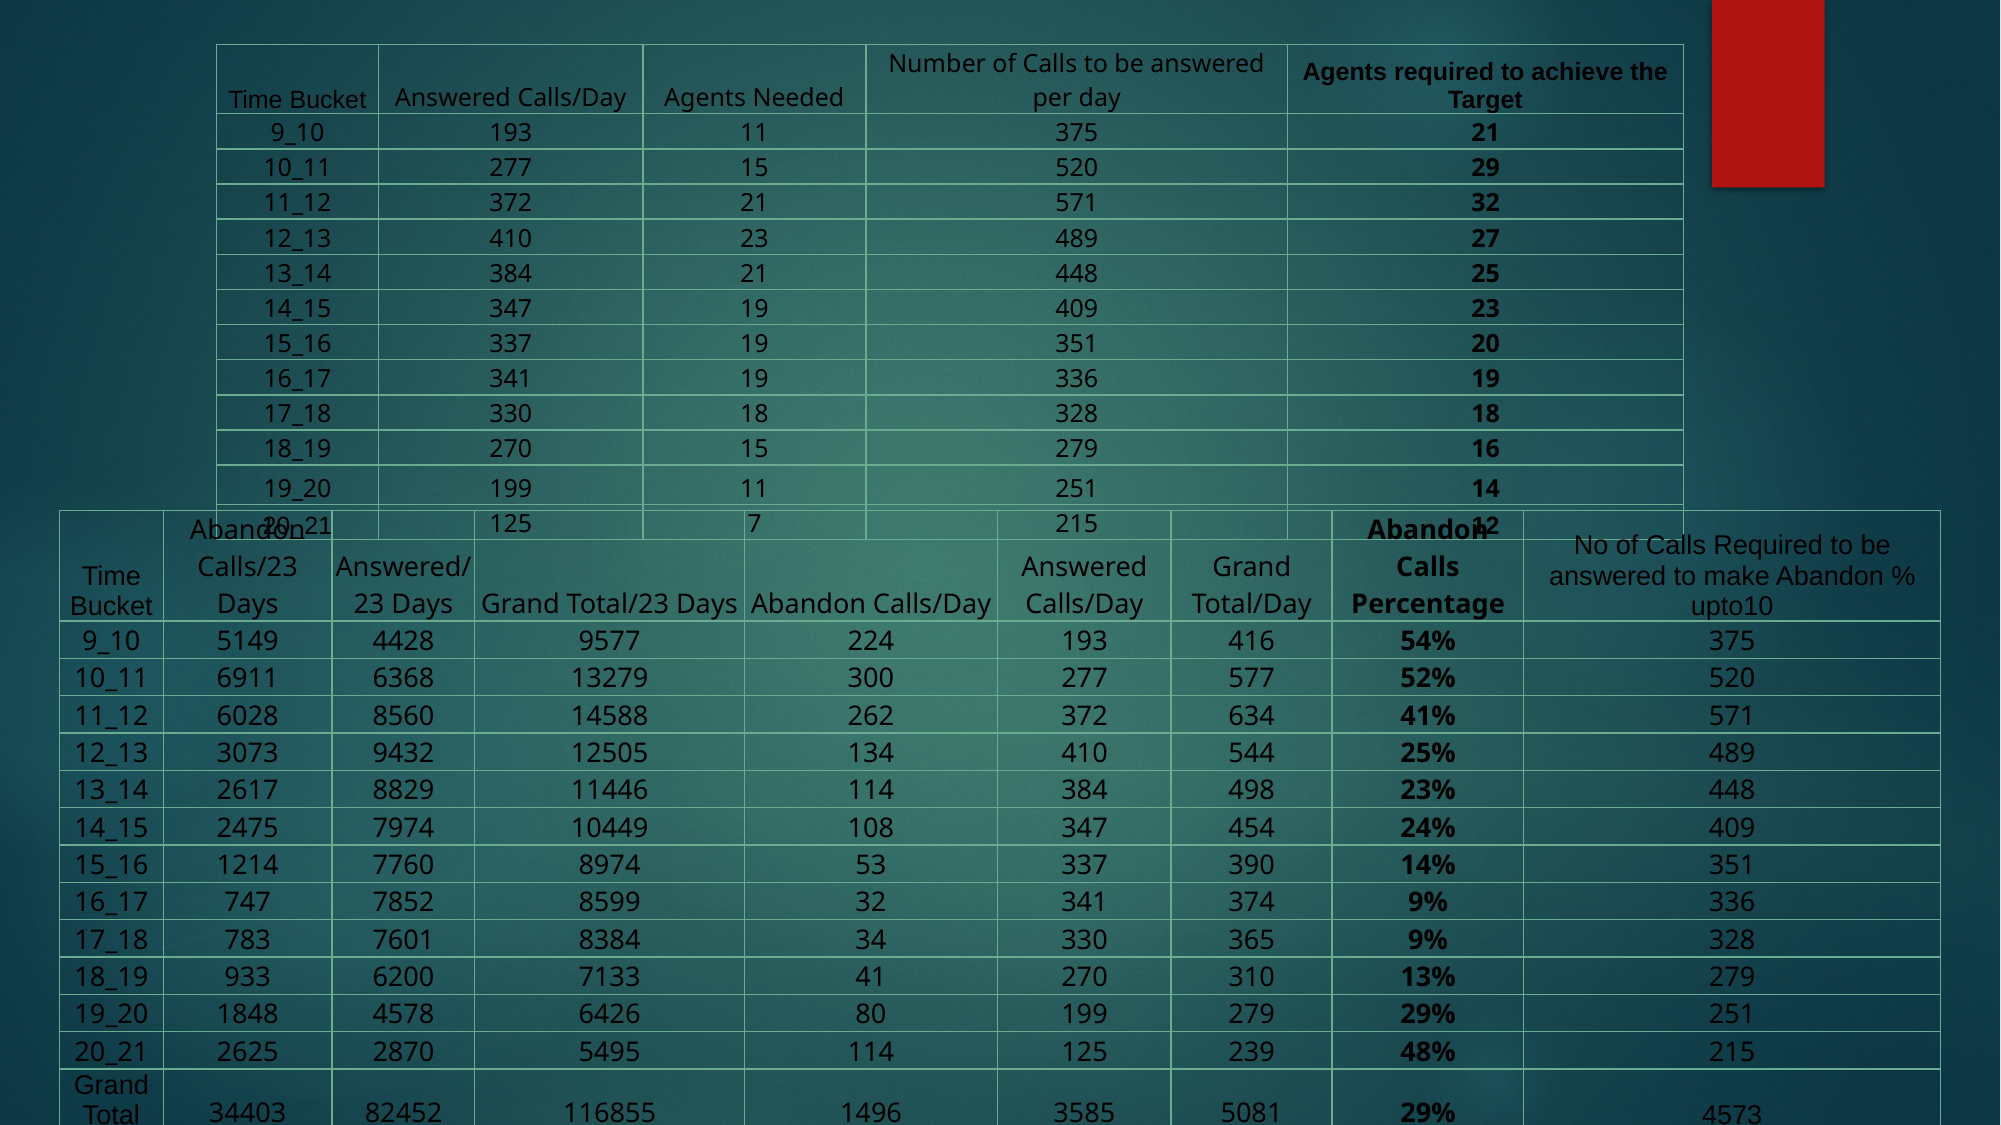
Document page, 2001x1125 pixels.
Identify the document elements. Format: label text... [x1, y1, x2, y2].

table_cell 19 [644, 325, 865, 359]
table_cell 5149 [164, 622, 331, 658]
table_cell 29% [1333, 995, 1523, 1031]
table_cell 4428 [333, 622, 474, 658]
table_cell 14588 [475, 696, 744, 732]
table_cell 5495 [475, 1032, 744, 1068]
table_cell 14 [1288, 466, 1683, 504]
table_cell 277 [998, 659, 1170, 695]
table_cell 634 [1172, 696, 1331, 732]
table_cell 10_11 [60, 659, 163, 695]
table_cell 8974 [475, 846, 744, 882]
table_cell 34 [745, 920, 997, 956]
table_cell 270 [379, 431, 642, 464]
table_cell 6028 [164, 696, 331, 732]
table_cell 11 [644, 114, 865, 148]
table_cell 374 [1172, 883, 1331, 919]
table_cell 29% [1333, 1070, 1523, 1125]
table_cell 7133 [475, 958, 744, 994]
table_cell 410 [379, 220, 642, 254]
table_header Abandon Calls/23 Days [164, 511, 331, 620]
table_cell 9432 [333, 734, 474, 770]
table_cell 1496 [745, 1070, 997, 1125]
table_cell 544 [1172, 734, 1331, 770]
table_cell 21 [644, 185, 865, 218]
table_cell 489 [1524, 734, 1940, 770]
table_cell 341 [379, 360, 642, 394]
table_cell 19 [644, 360, 865, 394]
table_cell 54% [1333, 622, 1523, 658]
table_cell 6426 [475, 995, 744, 1031]
table_cell 15 [644, 150, 865, 183]
table_cell 116855 [475, 1070, 744, 1125]
table_cell 8829 [333, 771, 474, 807]
table_cell 4573 [1524, 1070, 1940, 1125]
table_header Answered/23 Days [333, 511, 474, 620]
table_cell 25 [1288, 255, 1683, 289]
table_cell 23 [1288, 290, 1683, 324]
table_cell 11 [644, 466, 865, 504]
table_cell 372 [379, 185, 642, 218]
table_cell 21 [1288, 114, 1683, 148]
table_cell 80 [745, 995, 997, 1031]
table_cell 251 [867, 466, 1287, 504]
table_cell 10_11 [217, 150, 378, 183]
table_cell 372 [998, 696, 1170, 732]
table_cell 21 [644, 255, 865, 289]
table_cell 19 [1288, 360, 1683, 394]
table_cell 351 [867, 325, 1287, 359]
table_header Time Bucket [60, 511, 163, 620]
table_cell 19_20 [217, 466, 378, 504]
table_cell 7601 [333, 920, 474, 956]
table_cell 328 [867, 396, 1287, 429]
table_header Grand Total/Day [1172, 511, 1331, 620]
table_cell 3073 [164, 734, 331, 770]
table_cell 193 [998, 622, 1170, 658]
table_header No of Calls Required to be answered to make Abandon % upto10 [1524, 511, 1940, 620]
table_cell 7974 [333, 808, 474, 844]
table_cell 125 [998, 1032, 1170, 1068]
table_header Number of Calls to be answered per day [867, 45, 1287, 113]
table_cell 48% [1333, 1032, 1523, 1068]
table_cell 520 [867, 150, 1287, 183]
table_cell 27 [1288, 220, 1683, 254]
table_cell 277 [379, 150, 642, 183]
table_cell 199 [998, 995, 1170, 1031]
table_cell 41 [745, 958, 997, 994]
table_cell 341 [998, 883, 1170, 919]
table_cell 336 [867, 360, 1287, 394]
table_cell 571 [1524, 696, 1940, 732]
table_cell 8599 [475, 883, 744, 919]
table_header Grand Total/23 Days [475, 511, 744, 620]
table_cell 29 [1288, 150, 1683, 183]
table_cell 25% [1333, 734, 1523, 770]
table_cell 15_16 [217, 325, 378, 359]
table_cell 12505 [475, 734, 744, 770]
table_cell 328 [1524, 920, 1940, 956]
table_cell 11_12 [217, 185, 378, 218]
table_cell 300 [745, 659, 997, 695]
table_cell 114 [745, 771, 997, 807]
table_cell 16_17 [60, 883, 163, 919]
table_cell 1848 [164, 995, 331, 1031]
table_cell 32 [1288, 185, 1683, 218]
table_cell 498 [1172, 771, 1331, 807]
table_cell 13% [1333, 958, 1523, 994]
table_cell 16_17 [217, 360, 378, 394]
table_cell 9% [1333, 920, 1523, 956]
table_cell 108 [745, 808, 997, 844]
table_cell Grand Total [60, 1070, 163, 1125]
table_cell 18_19 [60, 958, 163, 994]
table_cell 410 [998, 734, 1170, 770]
table_header Agents Needed [644, 45, 865, 113]
table_cell 14_15 [60, 808, 163, 844]
table_header Time Bucket [217, 45, 378, 113]
table_cell 13279 [475, 659, 744, 695]
table_cell 2625 [164, 1032, 331, 1068]
table_cell 384 [379, 255, 642, 289]
table_header Agents required to achieve the Target [1288, 45, 1683, 113]
table_cell 23 [644, 220, 865, 254]
table_cell 11446 [475, 771, 744, 807]
table_cell 53 [745, 846, 997, 882]
table_cell 9_10 [217, 114, 378, 148]
table_cell 2870 [333, 1032, 474, 1068]
table_cell 20_21 [60, 1032, 163, 1068]
table_cell 390 [1172, 846, 1331, 882]
table_cell 224 [745, 622, 997, 658]
table_cell 279 [1524, 958, 1940, 994]
table_cell 2617 [164, 771, 331, 807]
table_cell 15 [644, 431, 865, 464]
table_cell 14_15 [217, 290, 378, 324]
table_cell 747 [164, 883, 331, 919]
table_cell 10449 [475, 808, 744, 844]
table_cell 9% [1333, 883, 1523, 919]
table_cell 2475 [164, 808, 331, 844]
table_cell 347 [379, 290, 642, 324]
table_cell 783 [164, 920, 331, 956]
table_cell 279 [867, 431, 1287, 464]
table_cell 114 [745, 1032, 997, 1068]
table_cell 32 [745, 883, 997, 919]
table_cell 52% [1333, 659, 1523, 695]
table_cell 17_18 [60, 920, 163, 956]
table_cell 448 [867, 255, 1287, 289]
table_cell 134 [745, 734, 997, 770]
table_cell 41% [1333, 696, 1523, 732]
table_header Abandon Calls/Day [745, 511, 997, 620]
table_cell 82452 [333, 1070, 474, 1125]
table_header Answered Calls/Day [998, 511, 1170, 620]
table_cell 19_20 [60, 995, 163, 1031]
table_cell 351 [1524, 846, 1940, 882]
table_cell 4578 [333, 995, 474, 1031]
table_cell 337 [998, 846, 1170, 882]
table_cell 3585 [998, 1070, 1170, 1125]
table_cell 279 [1172, 995, 1331, 1031]
table_cell 365 [1172, 920, 1331, 956]
table_cell 12 [1288, 505, 1683, 510]
table_cell 409 [1524, 808, 1940, 844]
table_cell 5081 [1172, 1070, 1331, 1125]
table_cell 20 [1288, 325, 1683, 359]
table_cell 17_18 [217, 396, 378, 429]
table_header Answered Calls/Day [379, 45, 642, 113]
table_cell 577 [1172, 659, 1331, 695]
table_cell 9577 [475, 622, 744, 658]
table_cell 7760 [333, 846, 474, 882]
table_cell 16 [1288, 431, 1683, 464]
table_cell 125 [379, 505, 642, 510]
table_cell 8384 [475, 920, 744, 956]
table_cell 416 [1172, 622, 1331, 658]
table_cell 330 [998, 920, 1170, 956]
table_cell 330 [379, 396, 642, 429]
table_cell 15_16 [60, 846, 163, 882]
table_cell 12_13 [217, 220, 378, 254]
table_cell 384 [998, 771, 1170, 807]
table_cell 9_10 [60, 622, 163, 658]
table_cell 8560 [333, 696, 474, 732]
table_cell 520 [1524, 659, 1940, 695]
table_cell 409 [867, 290, 1287, 324]
table_cell 375 [1524, 622, 1940, 658]
table_cell 454 [1172, 808, 1331, 844]
table_cell 20_21 [217, 505, 378, 510]
table_cell 251 [1524, 995, 1940, 1031]
table_cell 18_19 [217, 431, 378, 464]
table_cell 375 [867, 114, 1287, 148]
table_cell 193 [379, 114, 642, 148]
table_cell 347 [998, 808, 1170, 844]
table_cell 489 [867, 220, 1287, 254]
table_cell 13_14 [217, 255, 378, 289]
table_cell 1214 [164, 846, 331, 882]
table_cell 215 [867, 505, 1287, 510]
table_cell 18 [1288, 396, 1683, 429]
table_cell 448 [1524, 771, 1940, 807]
table_cell 12_13 [60, 734, 163, 770]
table_cell 310 [1172, 958, 1331, 994]
table_cell 933 [164, 958, 331, 994]
table_cell 7 [644, 505, 865, 510]
table_cell 34403 [164, 1070, 331, 1125]
table_cell 13_14 [60, 771, 163, 807]
table_cell 18 [644, 396, 865, 429]
table_cell 14% [1333, 846, 1523, 882]
table_cell 215 [1524, 1032, 1940, 1068]
table_cell 6200 [333, 958, 474, 994]
table_cell 6368 [333, 659, 474, 695]
table_cell 239 [1172, 1032, 1331, 1068]
table_cell 571 [867, 185, 1287, 218]
table_cell 24% [1333, 808, 1523, 844]
table_cell 19 [644, 290, 865, 324]
table_cell 337 [379, 325, 642, 359]
table_cell 11_12 [60, 696, 163, 732]
table_header Abandon Calls Percentage [1333, 511, 1523, 620]
table_cell 199 [379, 466, 642, 504]
table_cell 23% [1333, 771, 1523, 807]
table_cell 7852 [333, 883, 474, 919]
picture [0, 0, 2001, 1125]
table_cell 270 [998, 958, 1170, 994]
table_cell 336 [1524, 883, 1940, 919]
table_cell 262 [745, 696, 997, 732]
table_cell 6911 [164, 659, 331, 695]
